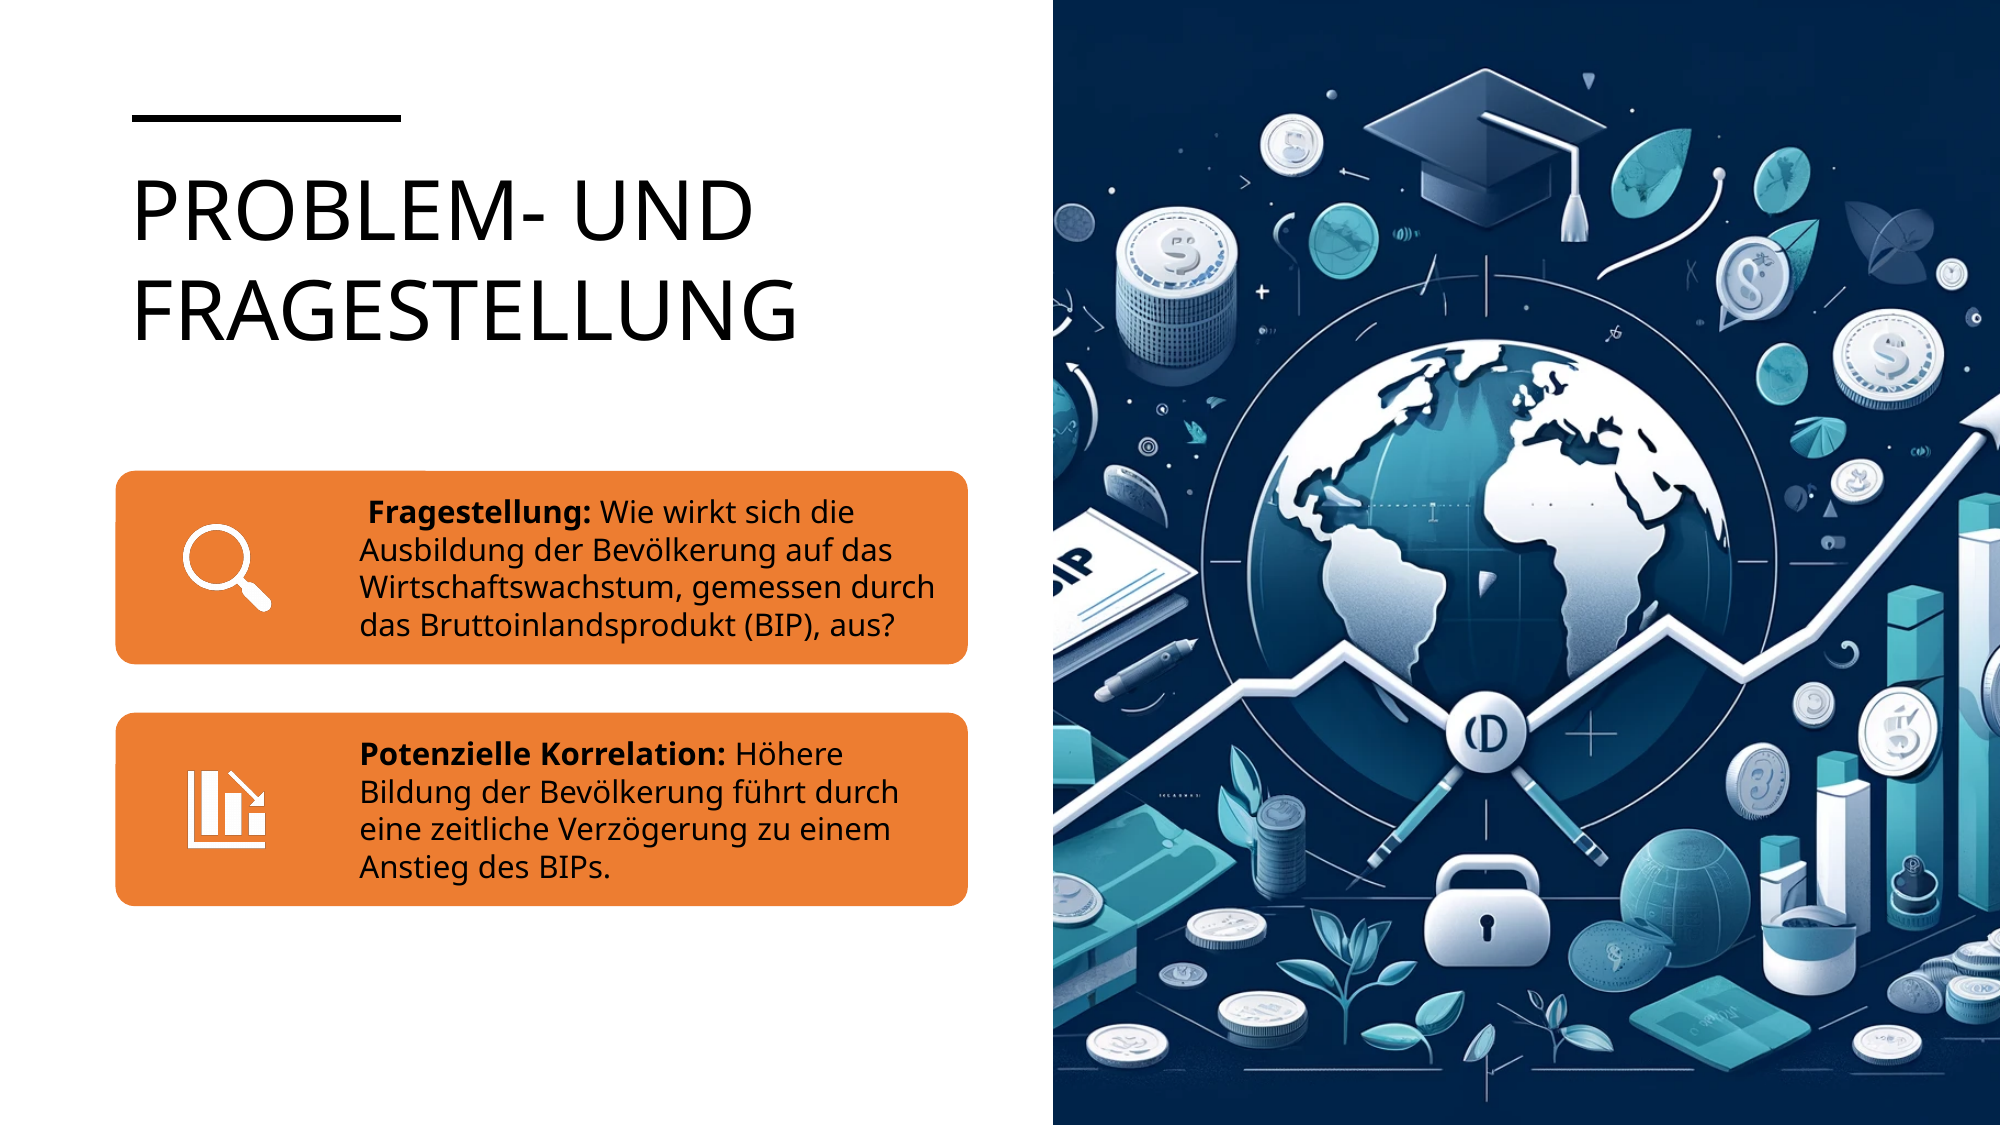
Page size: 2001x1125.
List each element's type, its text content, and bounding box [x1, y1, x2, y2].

title Problem- und Fragestellung [115, 149, 968, 365]
picture [1053, 0, 2000, 1125]
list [115, 365, 968, 1011]
text_box [0, 0, 1053, 1125]
